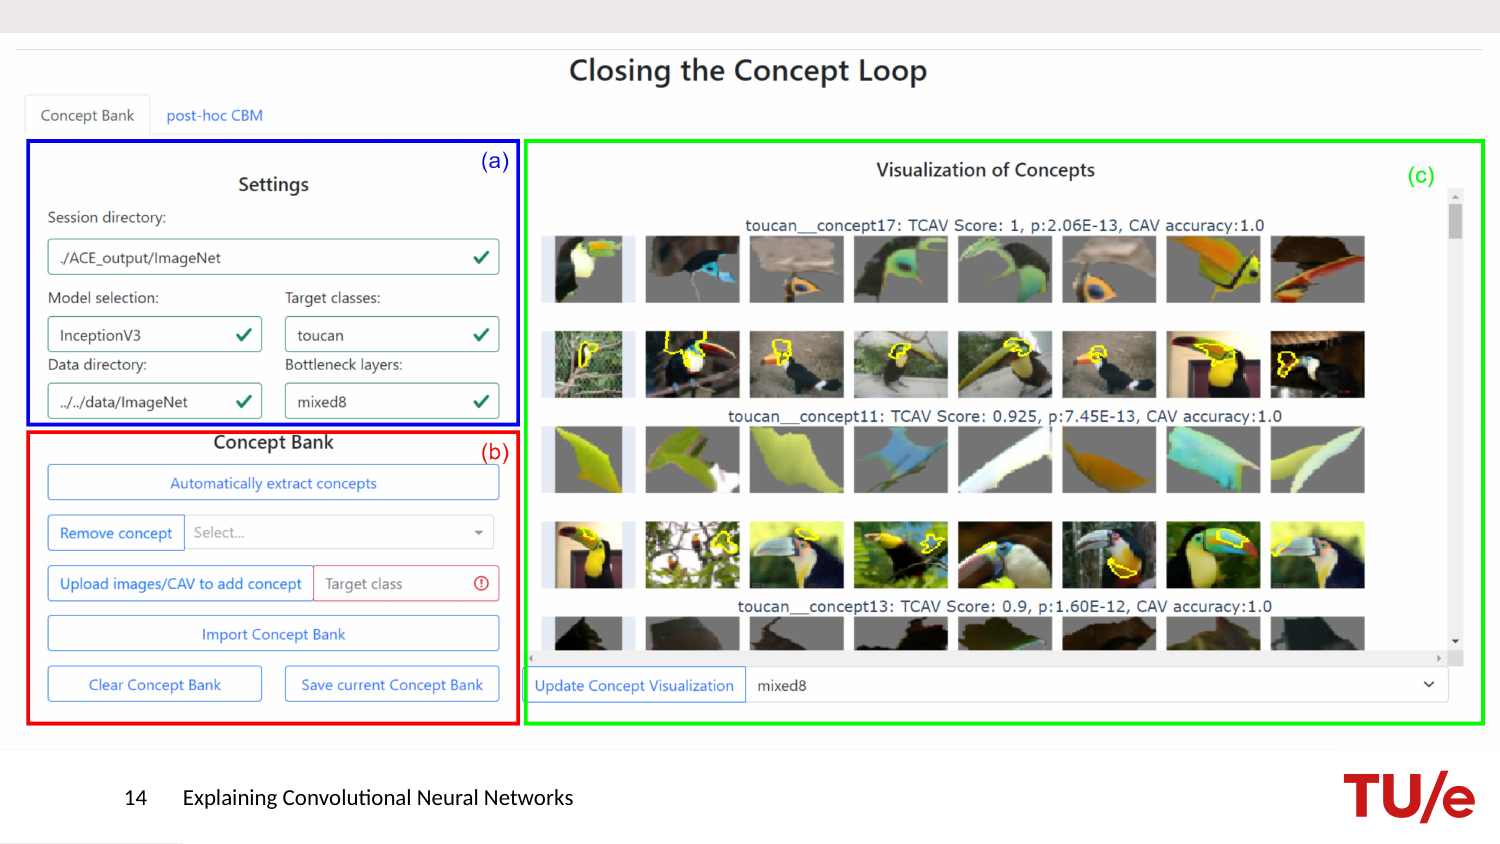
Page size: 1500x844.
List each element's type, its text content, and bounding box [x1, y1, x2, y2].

slide_number 14 [0, 749, 183, 844]
footer Explaining Convolutional Neural Networks [183, 749, 1339, 844]
picture [0, 33, 1500, 844]
